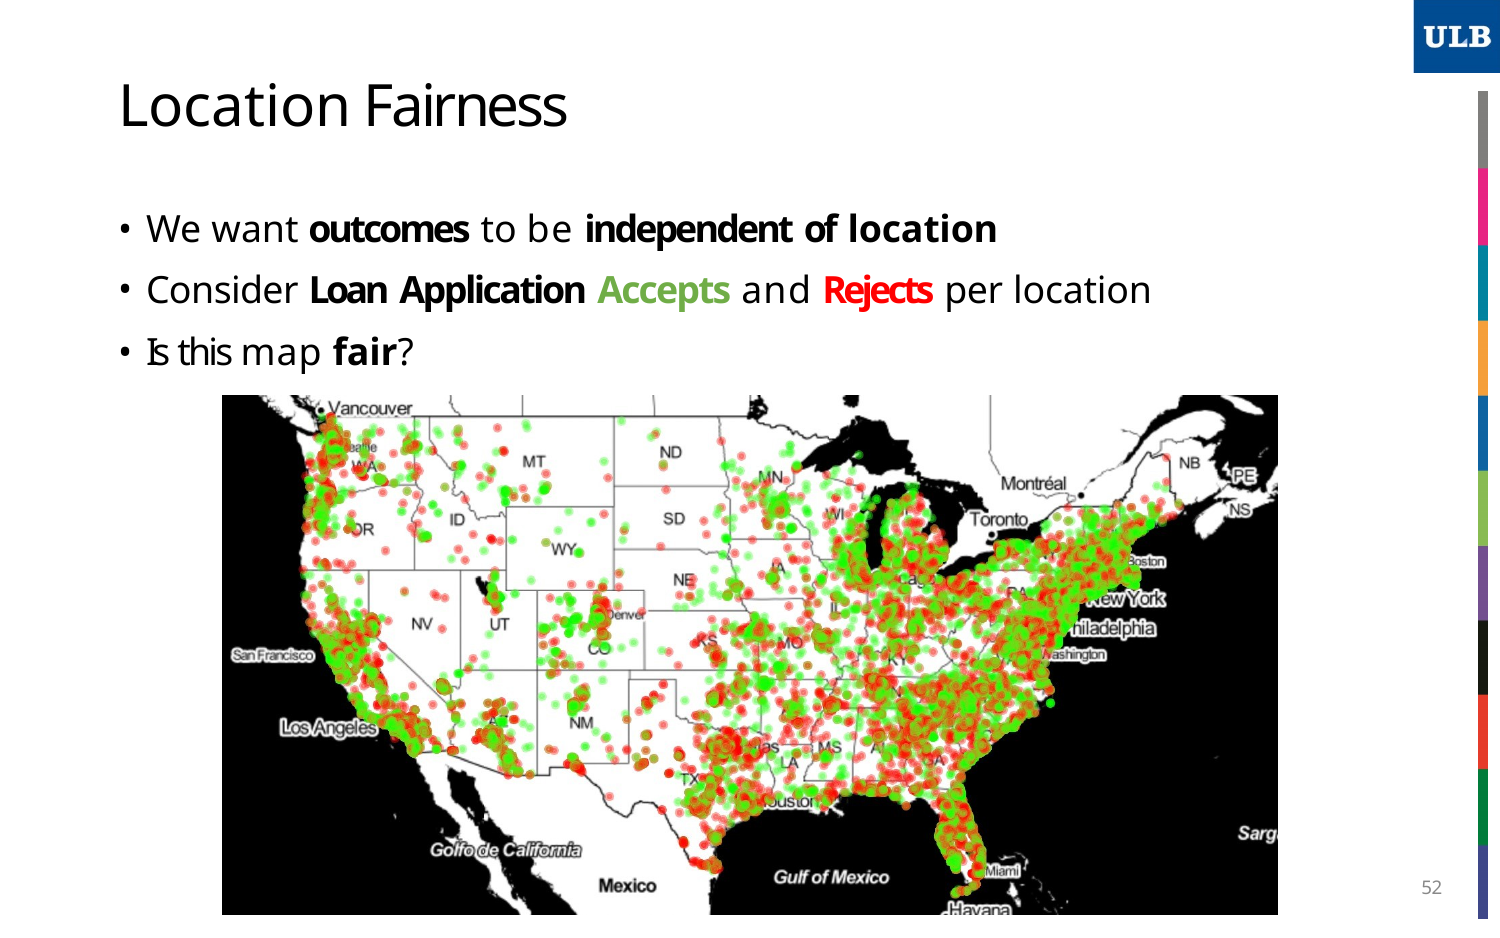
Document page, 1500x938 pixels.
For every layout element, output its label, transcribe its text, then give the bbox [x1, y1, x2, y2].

picture [1478, 319, 1488, 919]
picture [221, 395, 1278, 915]
slide_number 52 [1415, 878, 1478, 938]
picture [1413, 0, 1500, 73]
text_box We want outcomes to be independent of location Consider Loan Application Accepts and Rejects per location Is this map fair? [115, 187, 1250, 374]
title Location Fairness [116, 66, 1198, 187]
picture [1478, 91, 1488, 245]
